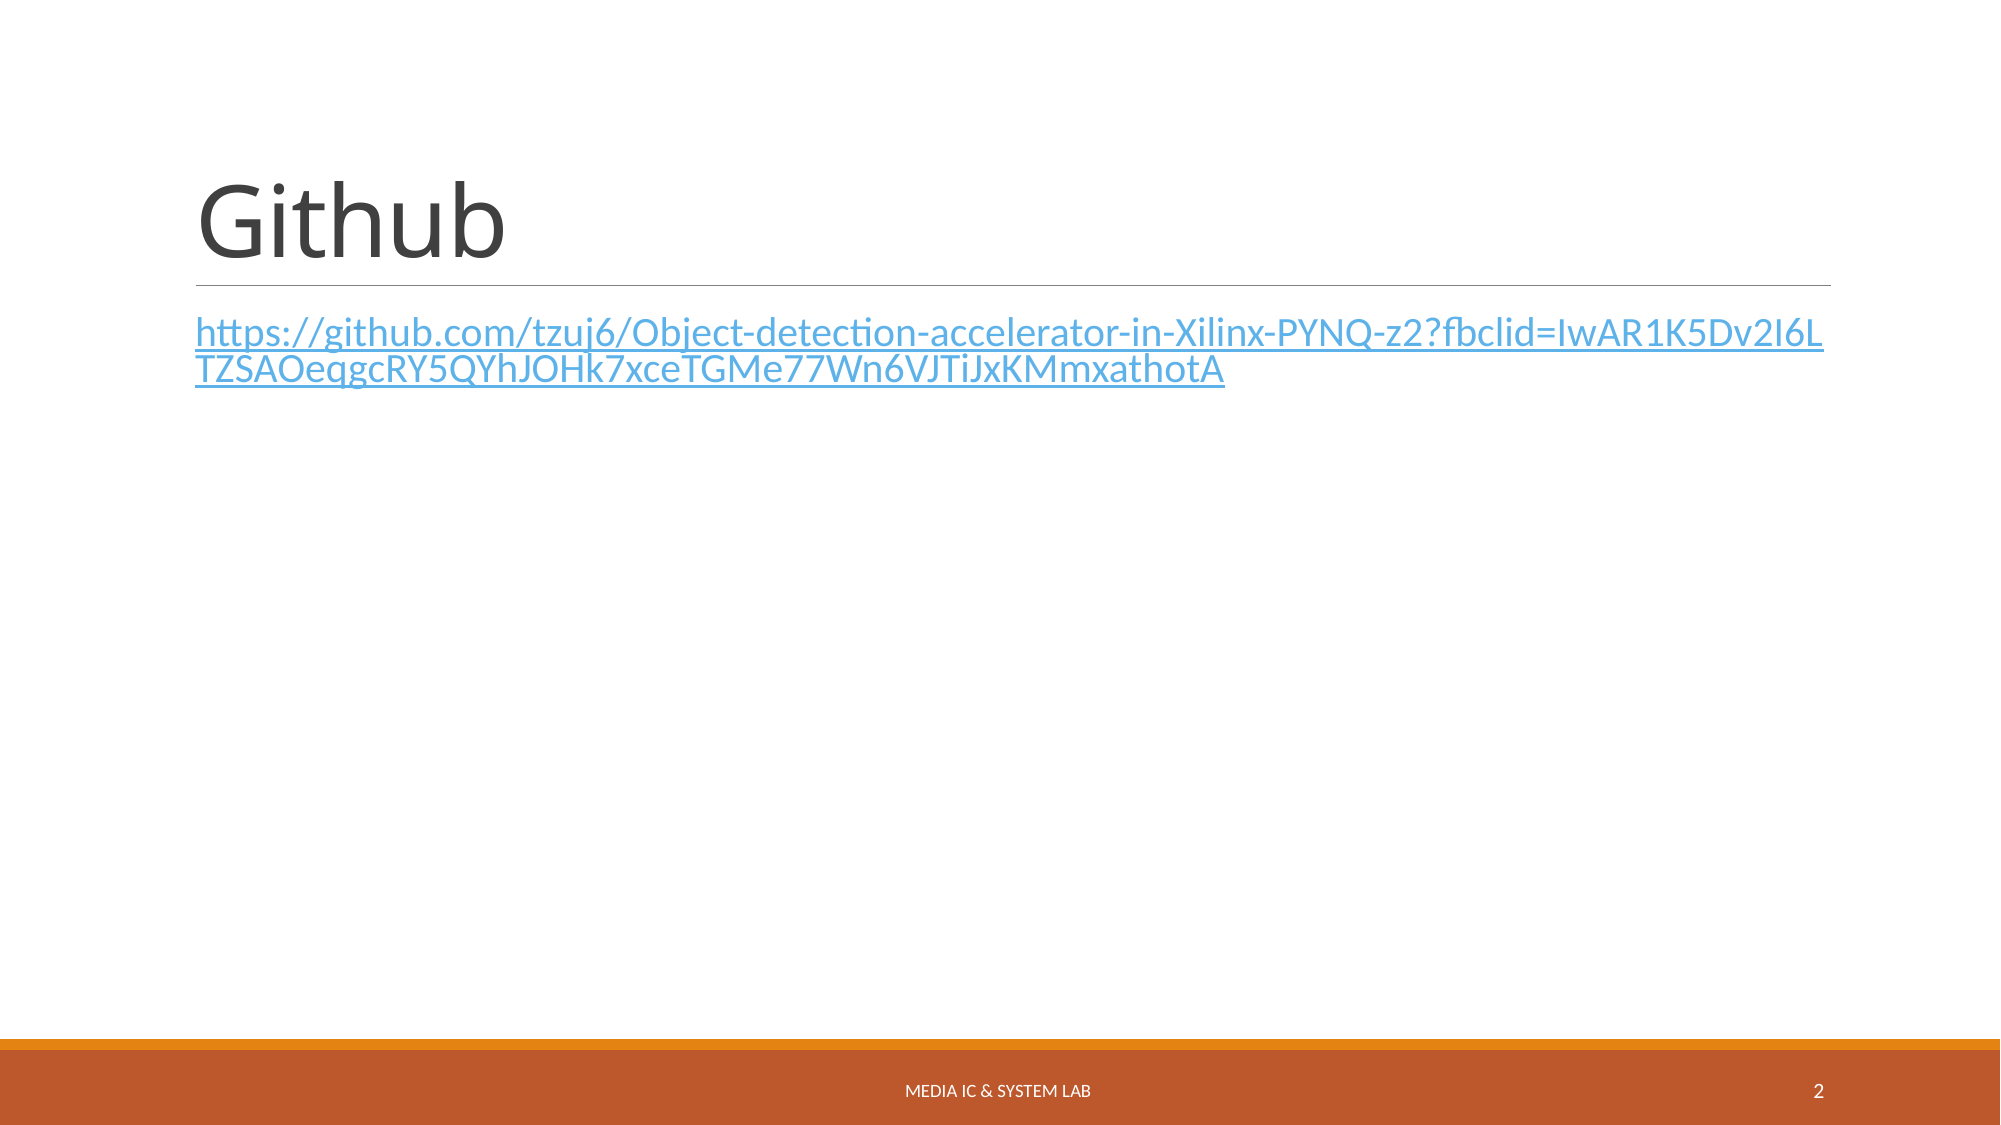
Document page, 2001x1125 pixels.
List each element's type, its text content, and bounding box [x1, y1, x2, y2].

footer Media IC & System Lab [604, 1059, 1396, 1120]
list https://github.com/tzuj6/Object-detection-accelerator-in-Xilinx-PYNQ-z2?fbclid=IwAR1K5Dv2I6LTZSAOeqgcRY5QYhJOHk7xceTGMe77Wn6VJTiJxKMmxathotA [180, 302, 1830, 963]
slide_number 2 [1624, 1059, 1840, 1120]
title Github [180, 47, 1830, 285]
